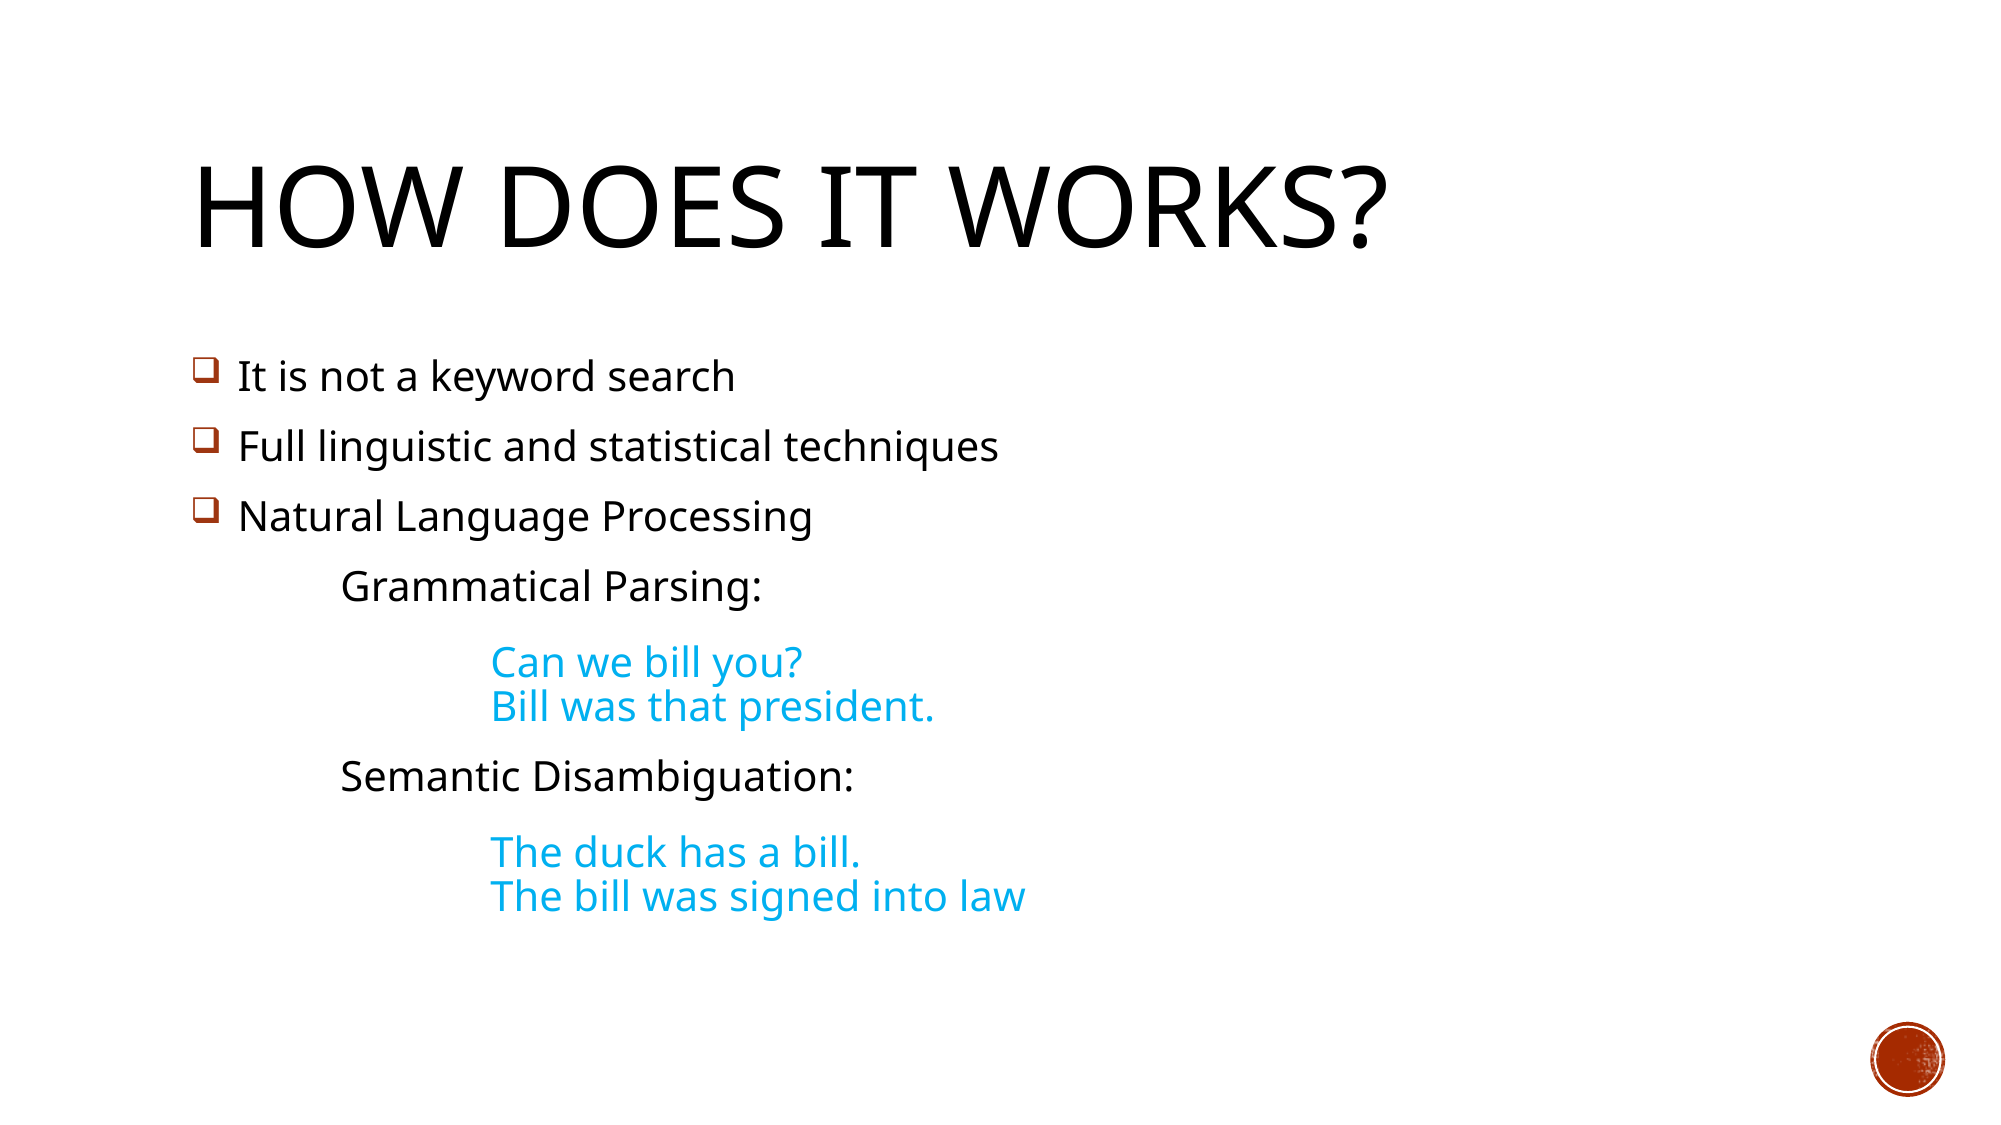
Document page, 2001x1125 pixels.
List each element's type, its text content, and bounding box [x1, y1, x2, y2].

title HOW DOES IT WORKS? [175, 79, 1826, 344]
list It is not a keyword search Full linguistic and statistical techniques Natural Language Processing Grammatical Parsing: Can we bill you? Bill was that president. Semantic Disambiguation: The duck has a bill. The bill was signed into law [175, 348, 1826, 1013]
